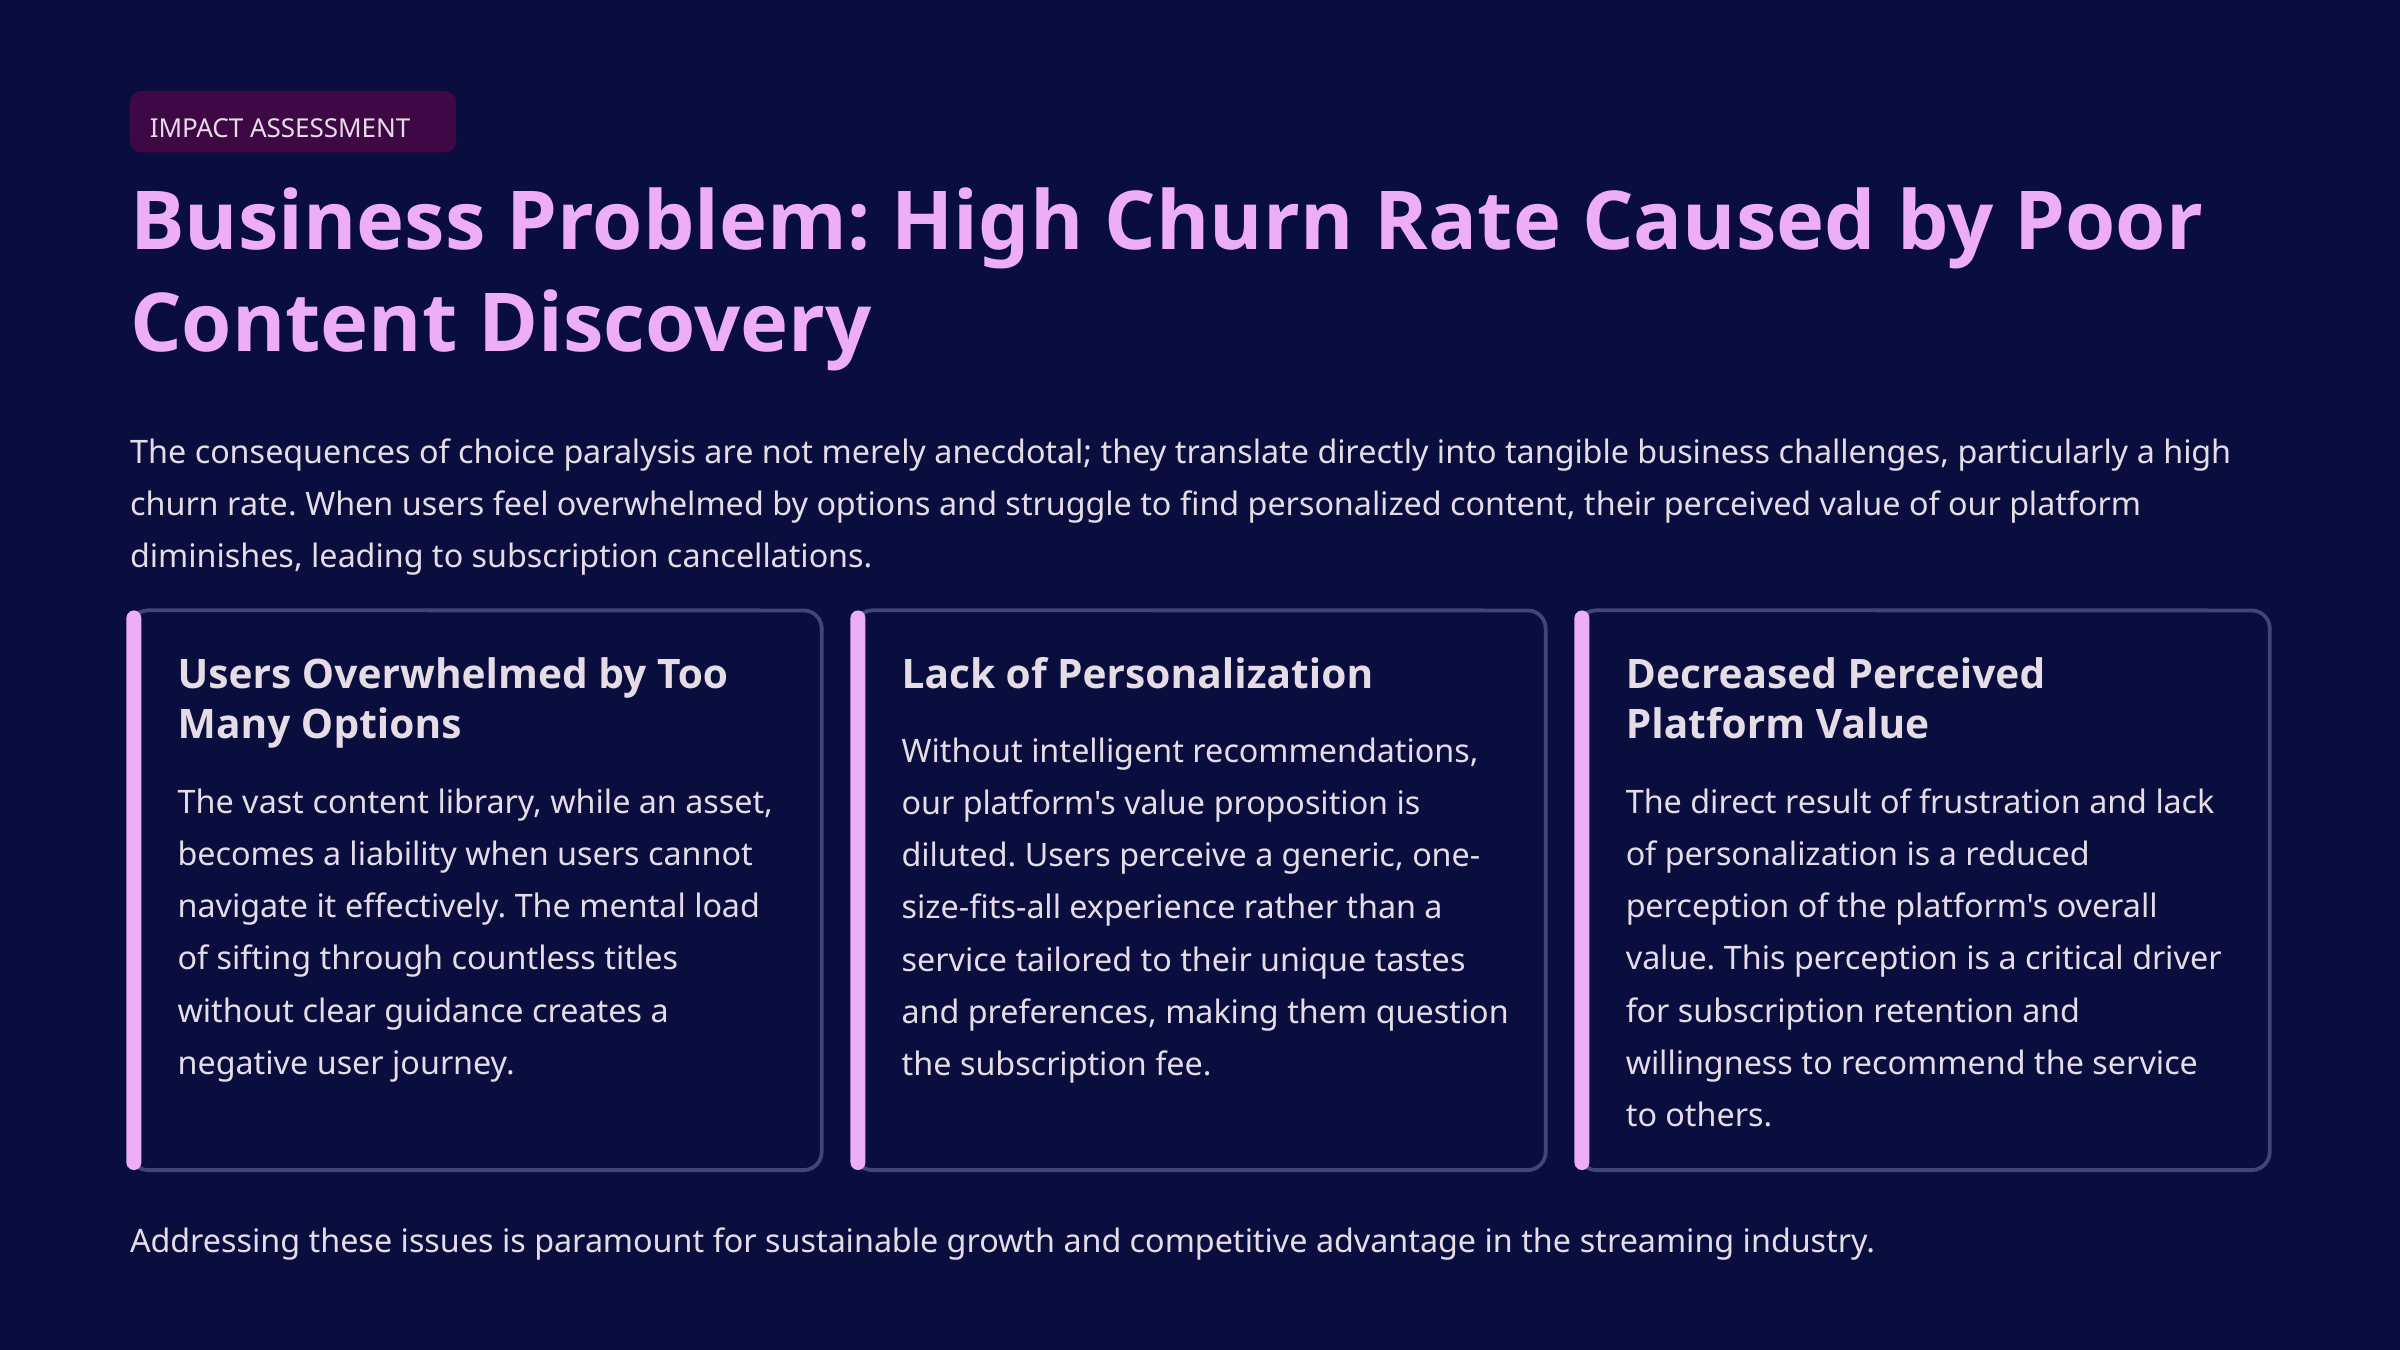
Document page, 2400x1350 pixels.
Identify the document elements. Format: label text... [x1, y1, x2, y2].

text_box [126, 610, 142, 1171]
text_box The vast content library, while an asset, becomes a liability when users cannot navigate it effectively. The mental load of sifting through countless titles without clear guidance creates a negative user journey. [177, 768, 786, 1133]
text_box Addressing these issues is paramount for sustainable growth and competitive advantage in the streaming industry. [130, 1206, 2270, 1259]
text_box Without intelligent recommendations, our platform's value proposition is diluted. Users perceive a generic, one-size-fits-all experience rather than a service tailored to their unique tastes and preferences, making them question the subscription fee. [901, 717, 1510, 1134]
text_box [139, 610, 822, 1171]
text_box Decreased Perceived Platform Value [1625, 646, 2234, 749]
text_box [1588, 610, 2270, 1171]
text_box Business Problem: High Churn Rate Caused by Poor Content Discovery [130, 165, 2270, 369]
text_box The direct result of frustration and lack of personalization is a reduced perception of the platform's overall value. This perception is a critical driver for subscription retention and willingness to recommend the service to others. [1625, 768, 2234, 1133]
text_box IMPACT ASSESSMENT [149, 100, 437, 143]
text_box [863, 610, 1546, 1171]
text_box Lack of Personalization [901, 646, 1370, 698]
text_box [1574, 610, 1590, 1171]
text_box [130, 91, 457, 153]
text_box [850, 610, 866, 1171]
text_box Users Overwhelmed by Too Many Options [177, 646, 786, 749]
text_box The consequences of choice paralysis are not merely anecdotal; they translate directly into tangible business challenges, particularly a high churn rate. When users feel overwhelmed by options and struggle to find personalized content, their perceived value of our platform diminishes, leading to subscription cancellations. [130, 417, 2270, 574]
